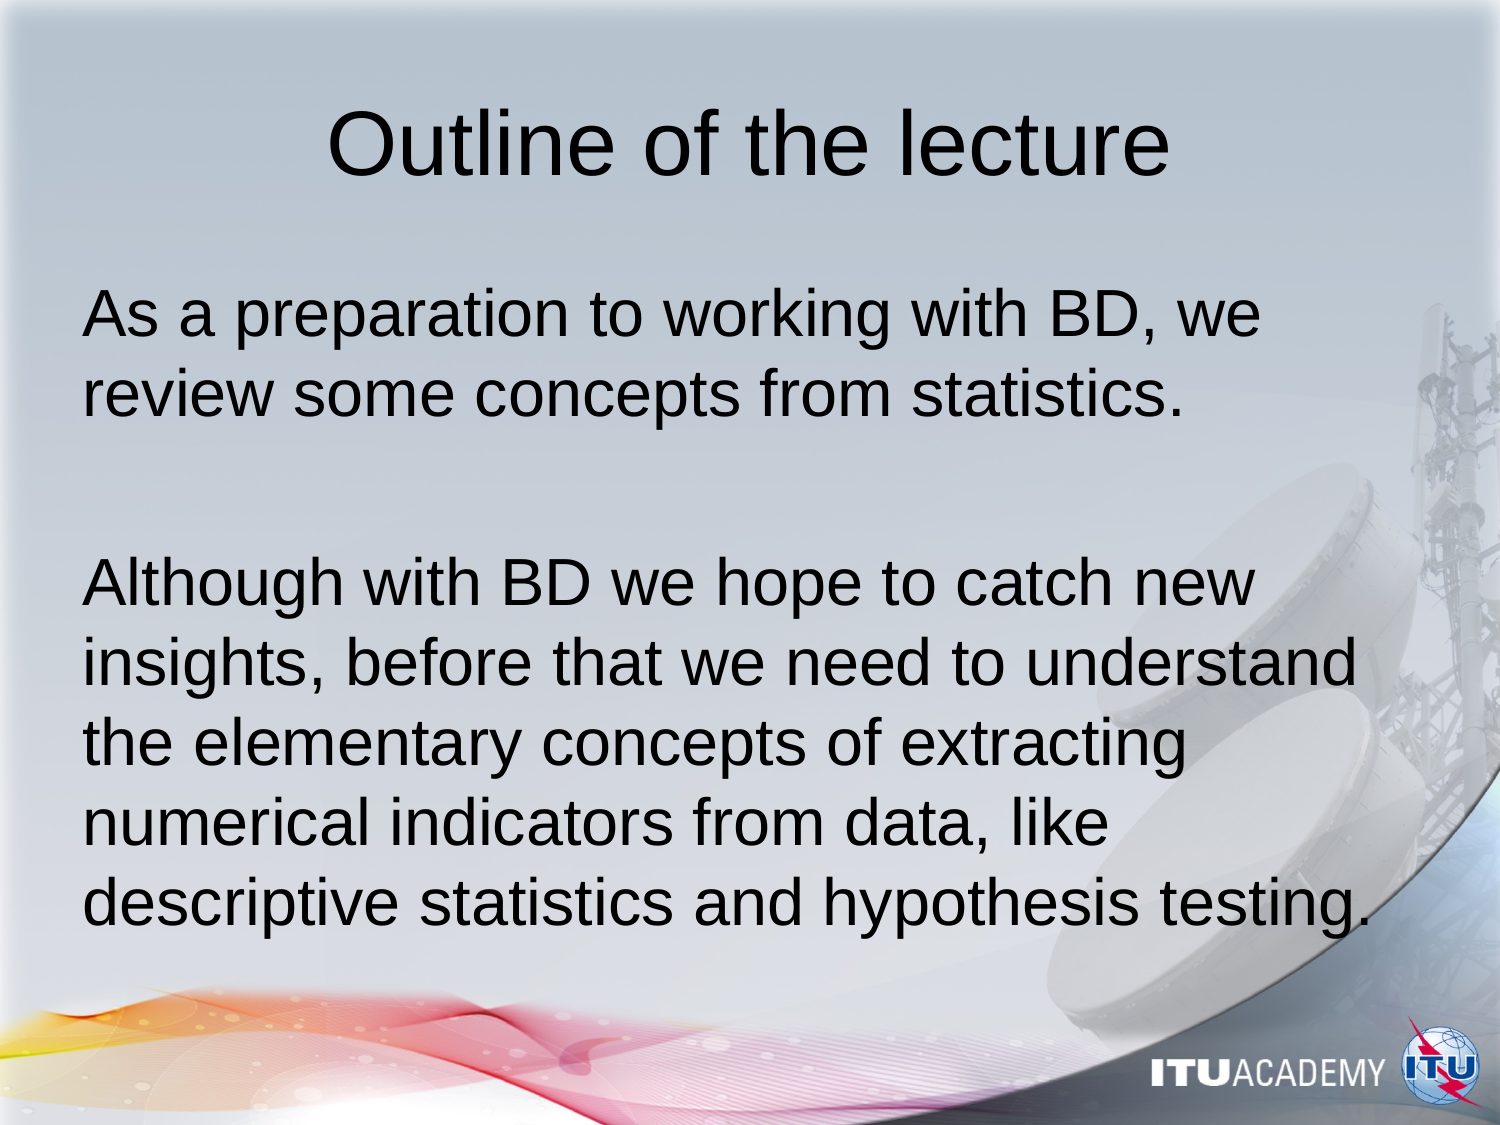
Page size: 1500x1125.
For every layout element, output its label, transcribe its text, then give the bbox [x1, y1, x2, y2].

picture [0, 0, 1500, 1125]
list As a preparation to working with BD, we review some concepts from statistics. Although with BD we hope to catch new insights, before that we need to understand the elementary concepts of extracting numerical indicators from data, like descriptive statistics and hypothesis testing. [74, 261, 1426, 1050]
title Outline of the lecture [74, 44, 1426, 234]
